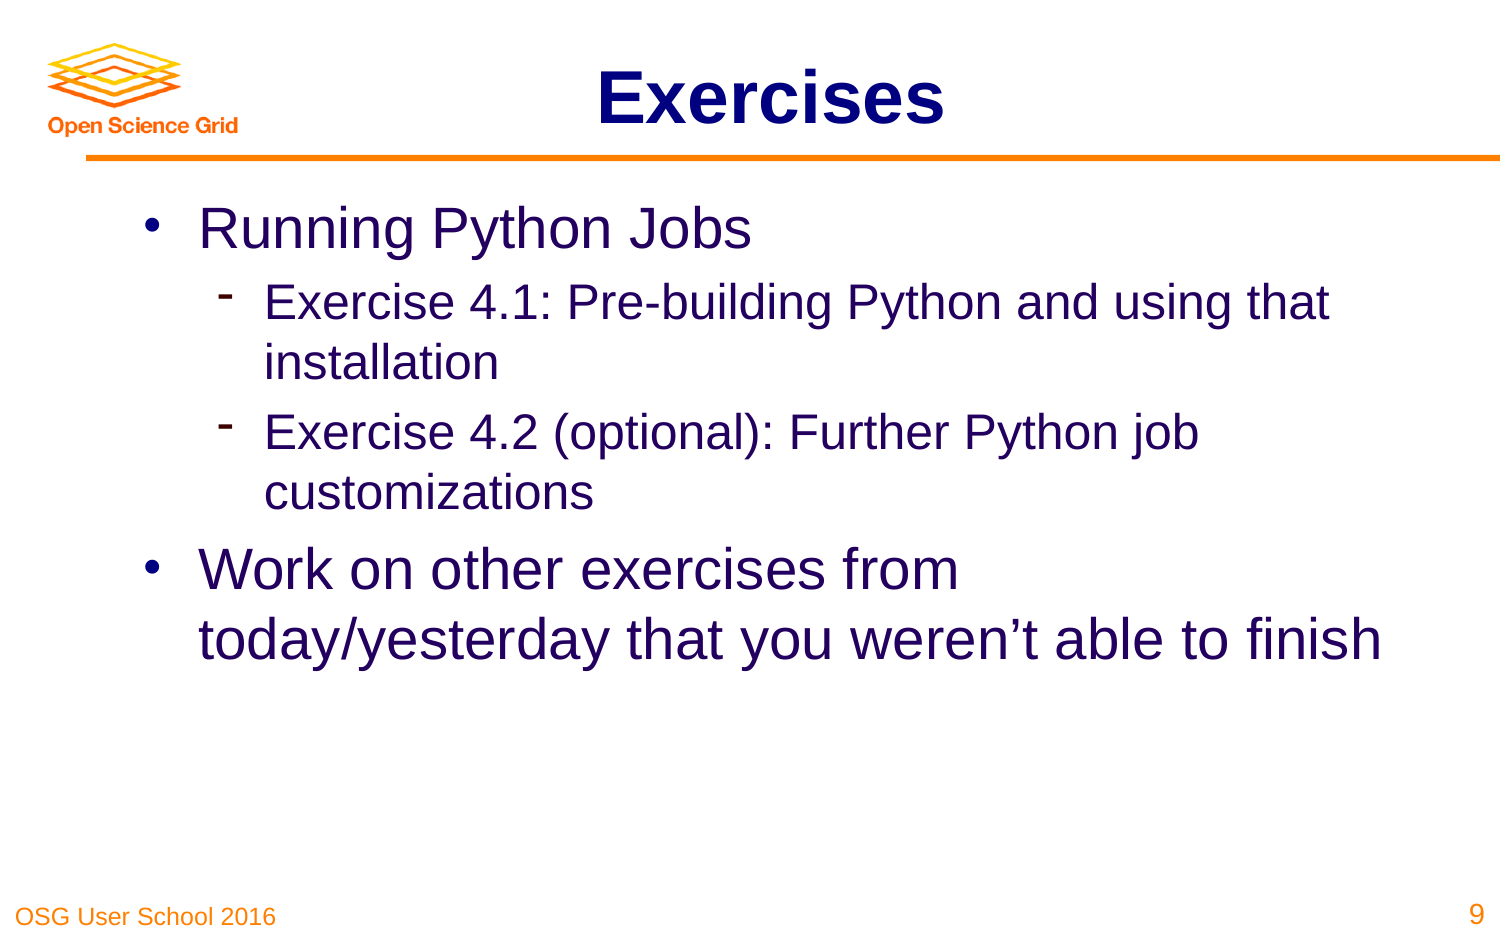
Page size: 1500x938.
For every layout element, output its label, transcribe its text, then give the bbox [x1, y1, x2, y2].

slide_number 9 [1430, 874, 1500, 938]
picture [28, 24, 201, 151]
title Exercises [201, 15, 1342, 172]
list Running Python Jobs Exercise 4.1: Pre-building Python and using that installation Exercise 4.2 (optional): Further Python job customizations Work on other exercises from today/yesterday that you weren’t able to finish [127, 182, 1403, 823]
